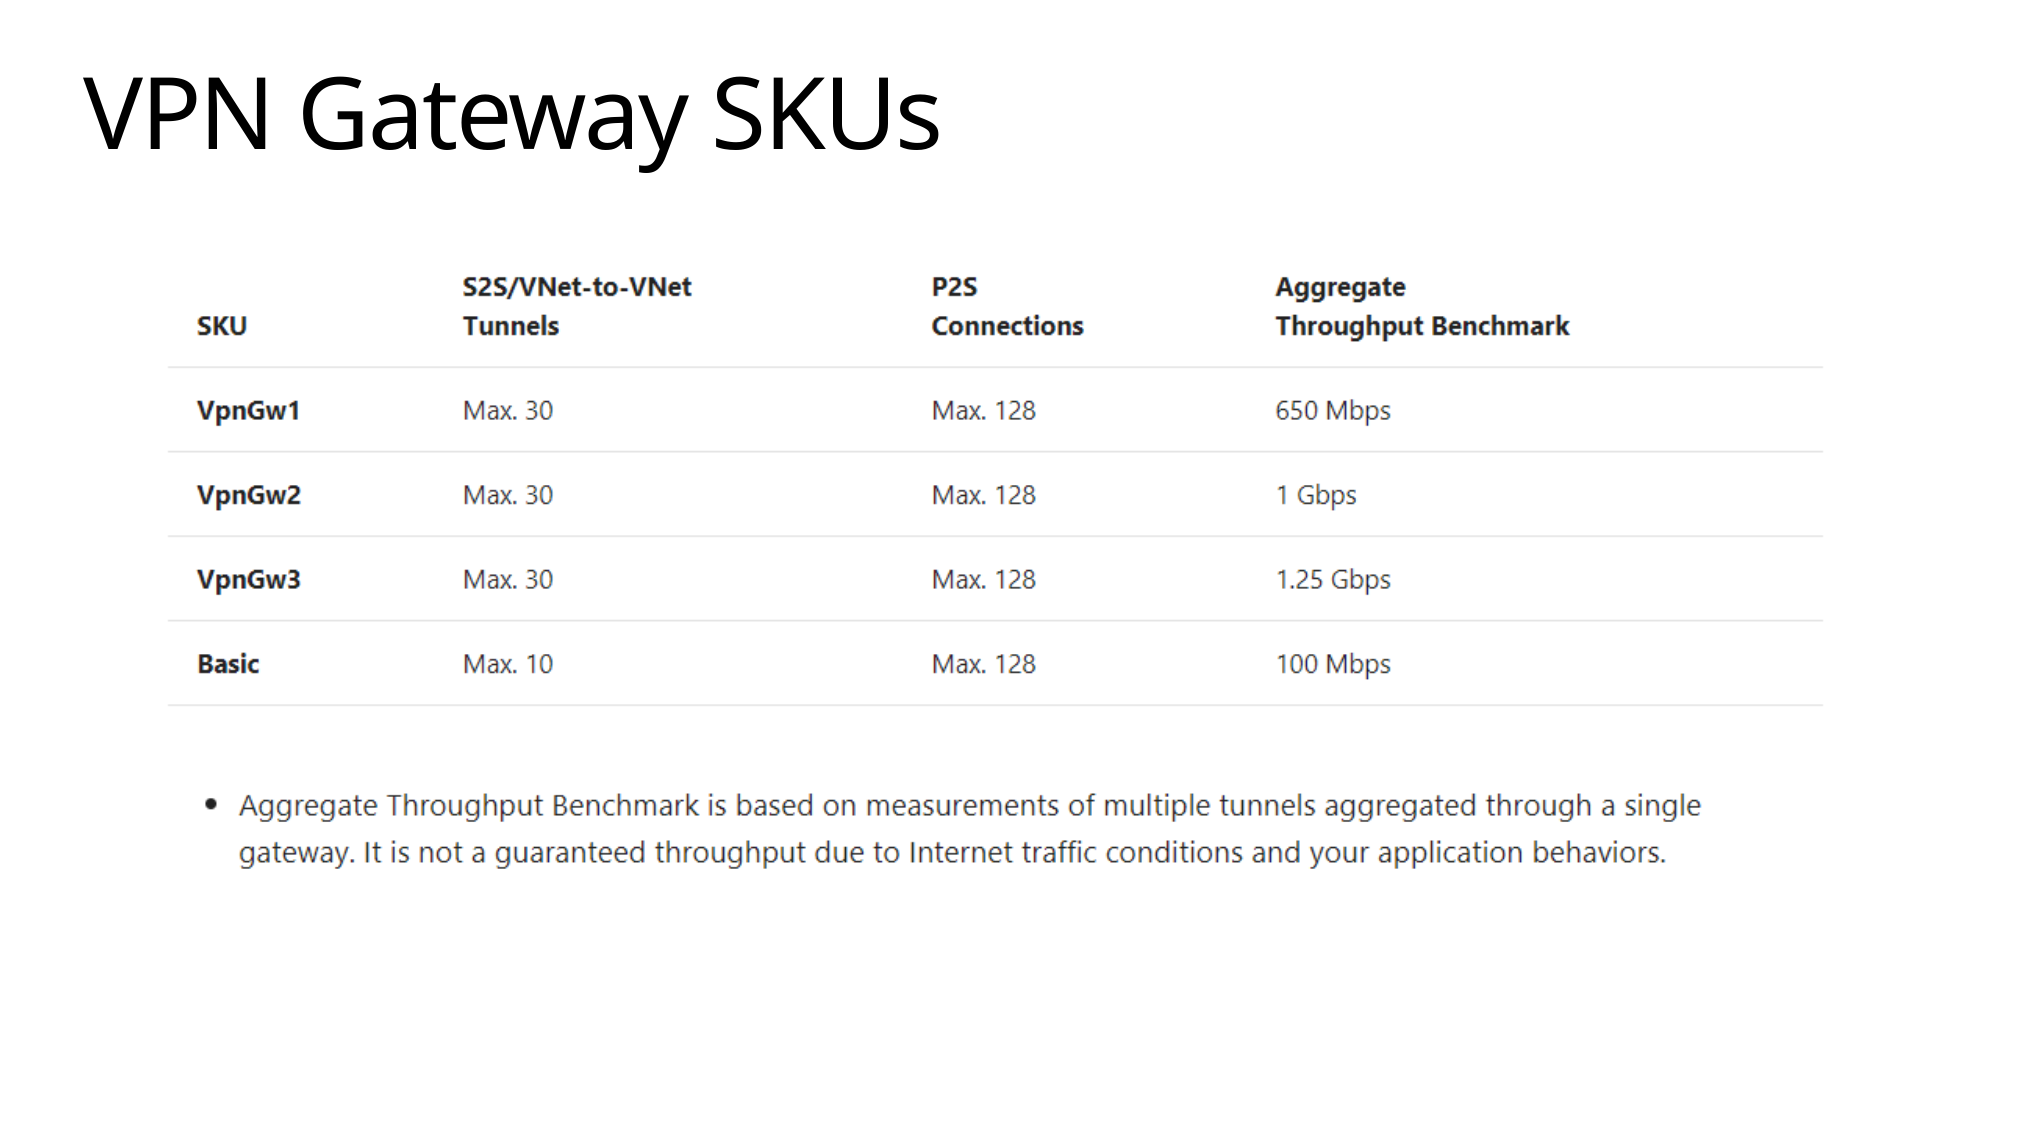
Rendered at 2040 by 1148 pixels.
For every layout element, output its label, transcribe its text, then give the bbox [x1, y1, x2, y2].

picture [161, 253, 1878, 894]
title VPN Gateway SKUs [60, 48, 1980, 199]
